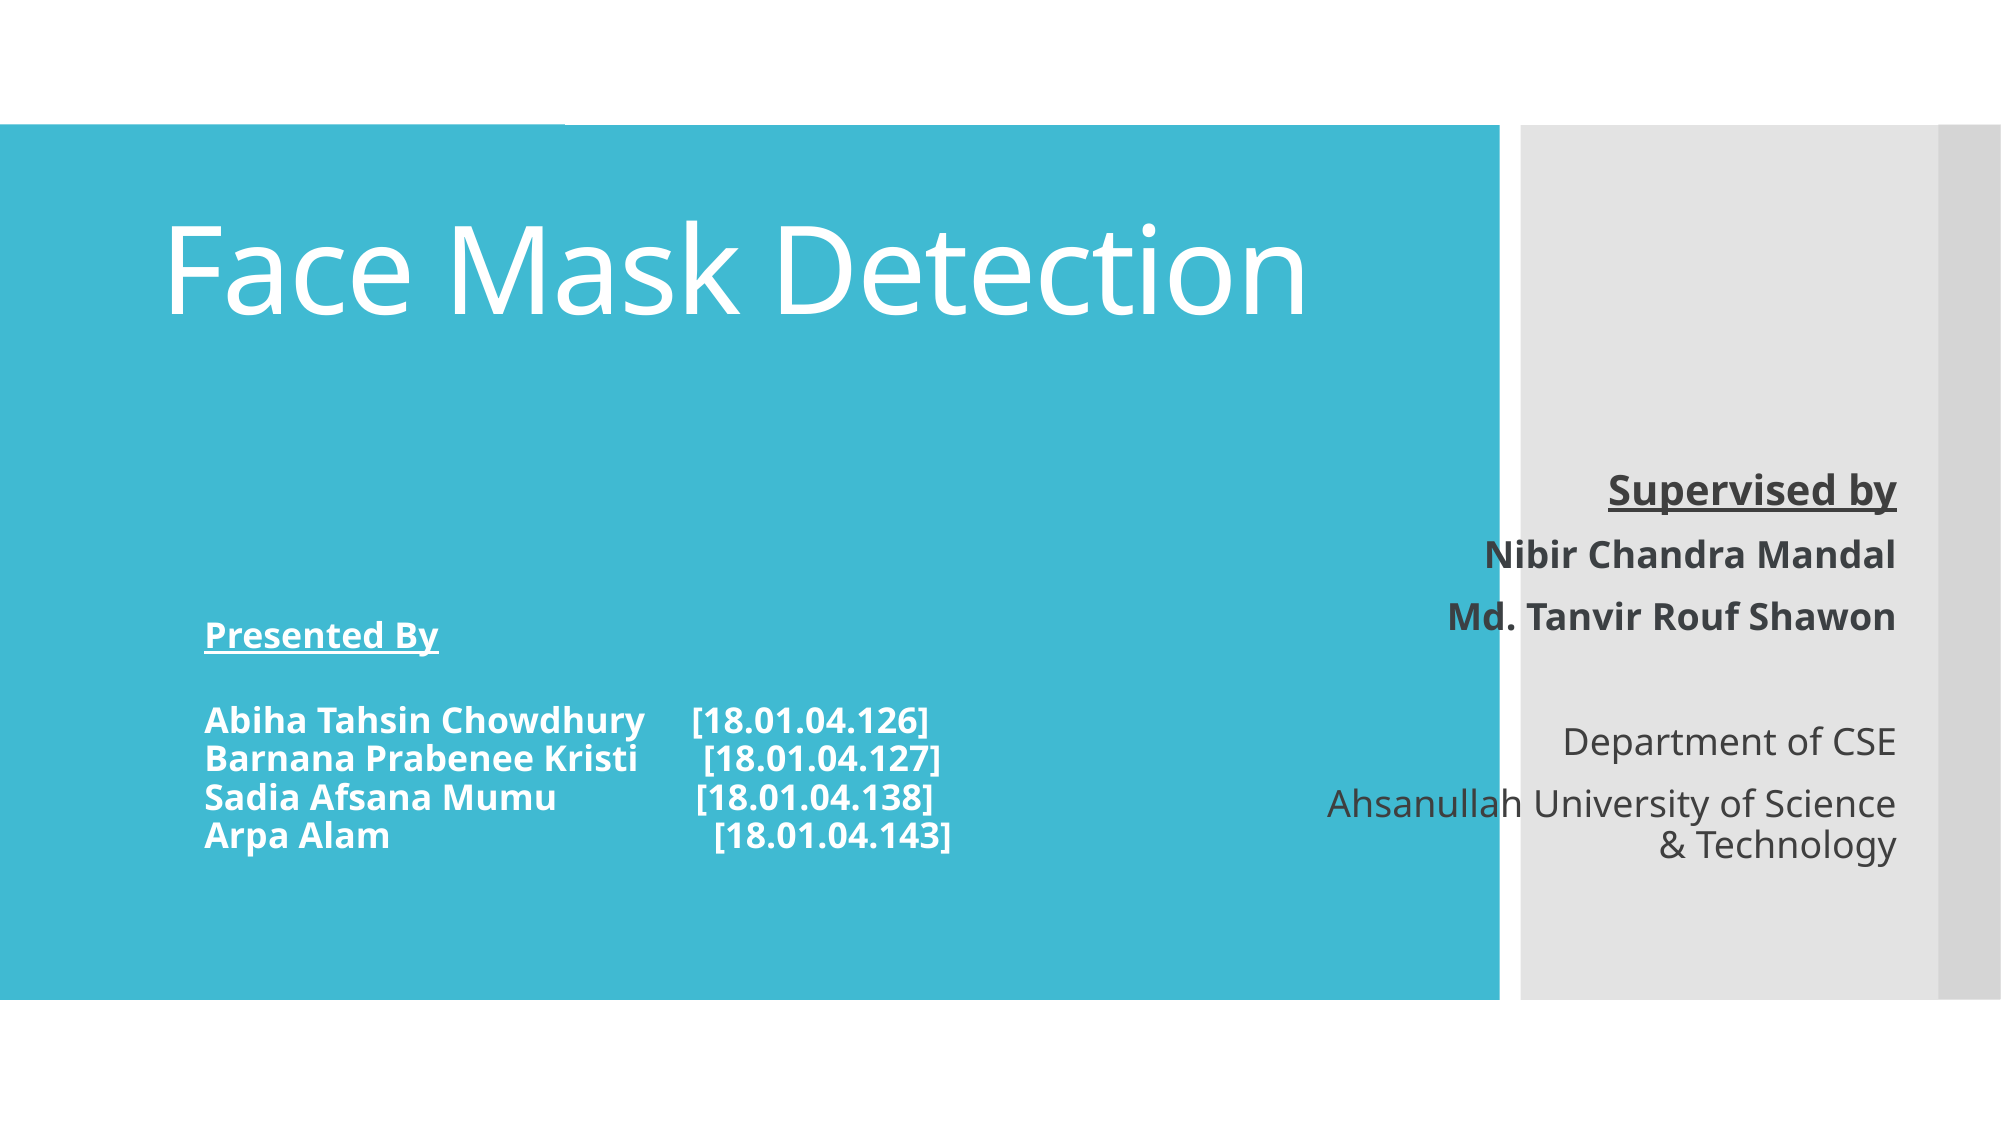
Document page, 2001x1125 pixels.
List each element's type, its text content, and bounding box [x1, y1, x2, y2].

text_box Supervised by Nibir Chandra Mandal Md. Tanvir Rouf Shawon Department of CSE Ahsanullah University of Science & Technology [1296, 461, 1912, 981]
title Face Mask Detection [145, 142, 1594, 350]
subtitle Presented By Abiha Tahsin Chowdhury [18.01.04.126] Barnana Prabenee Kristi [18.01.04.127] Sadia Afsana Mumu [18.01.04.138] Arpa Alam [18.01.04.143] [189, 562, 983, 966]
